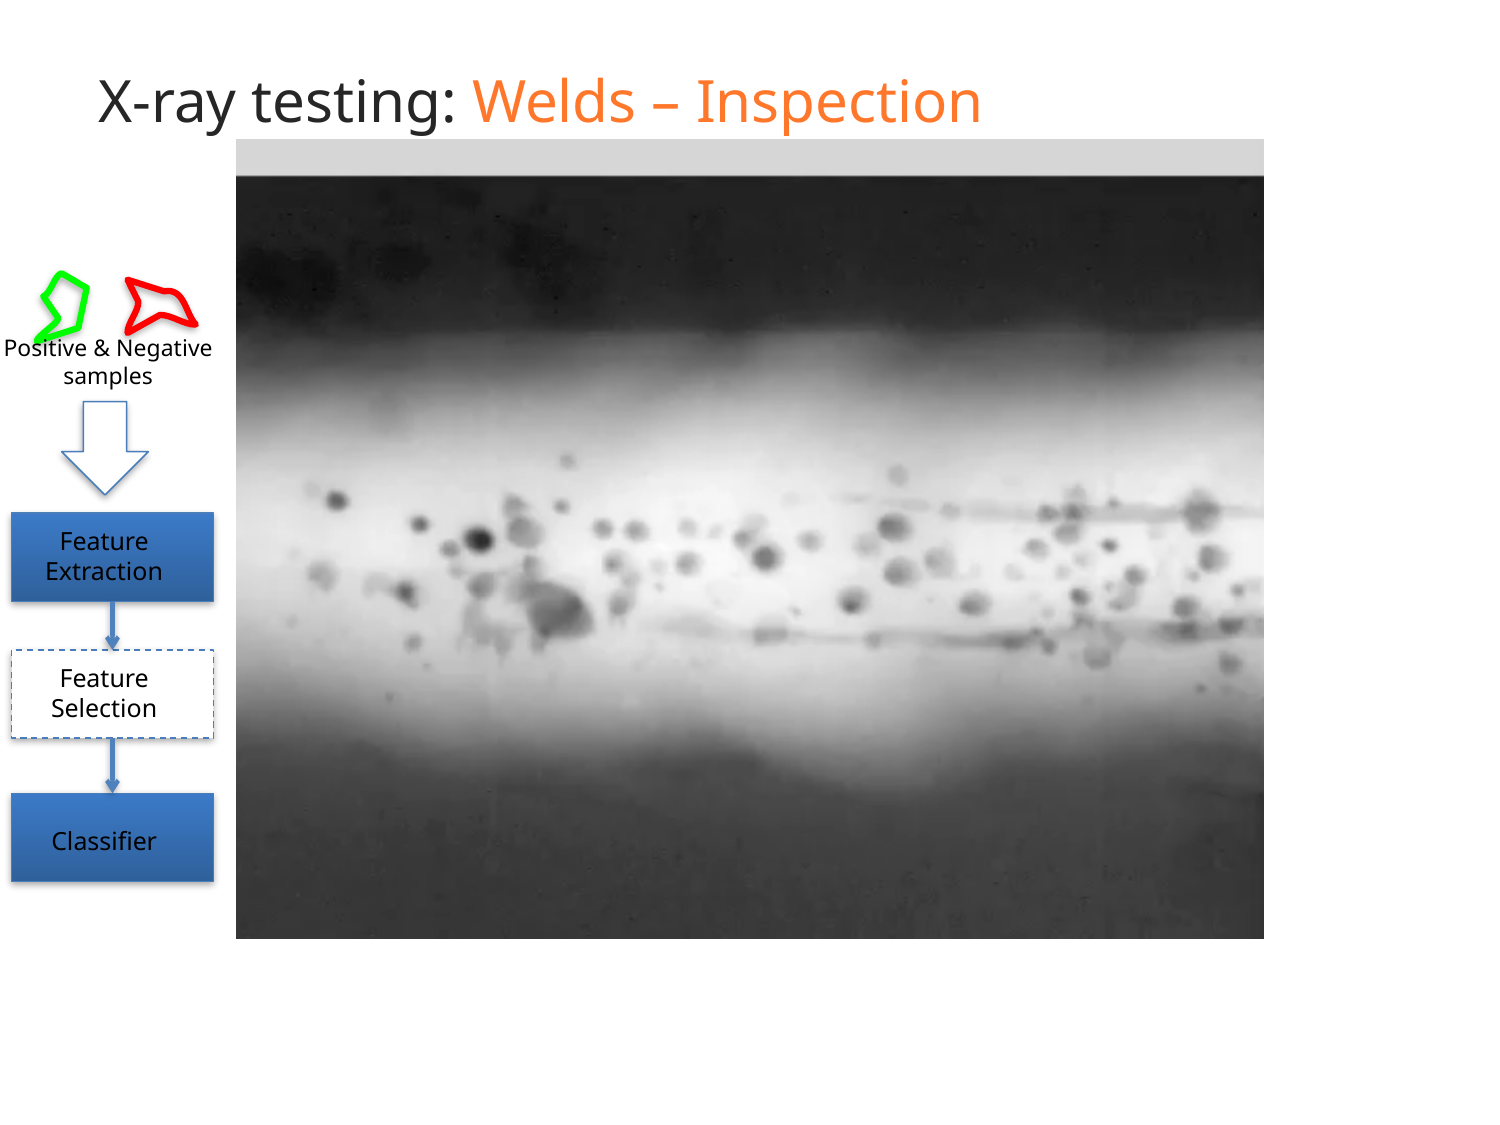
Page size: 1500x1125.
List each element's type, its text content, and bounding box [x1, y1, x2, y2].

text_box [235, 138, 1265, 940]
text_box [0, 273, 261, 882]
text_box X-ray testing: Welds – Inspection [83, 57, 1440, 142]
